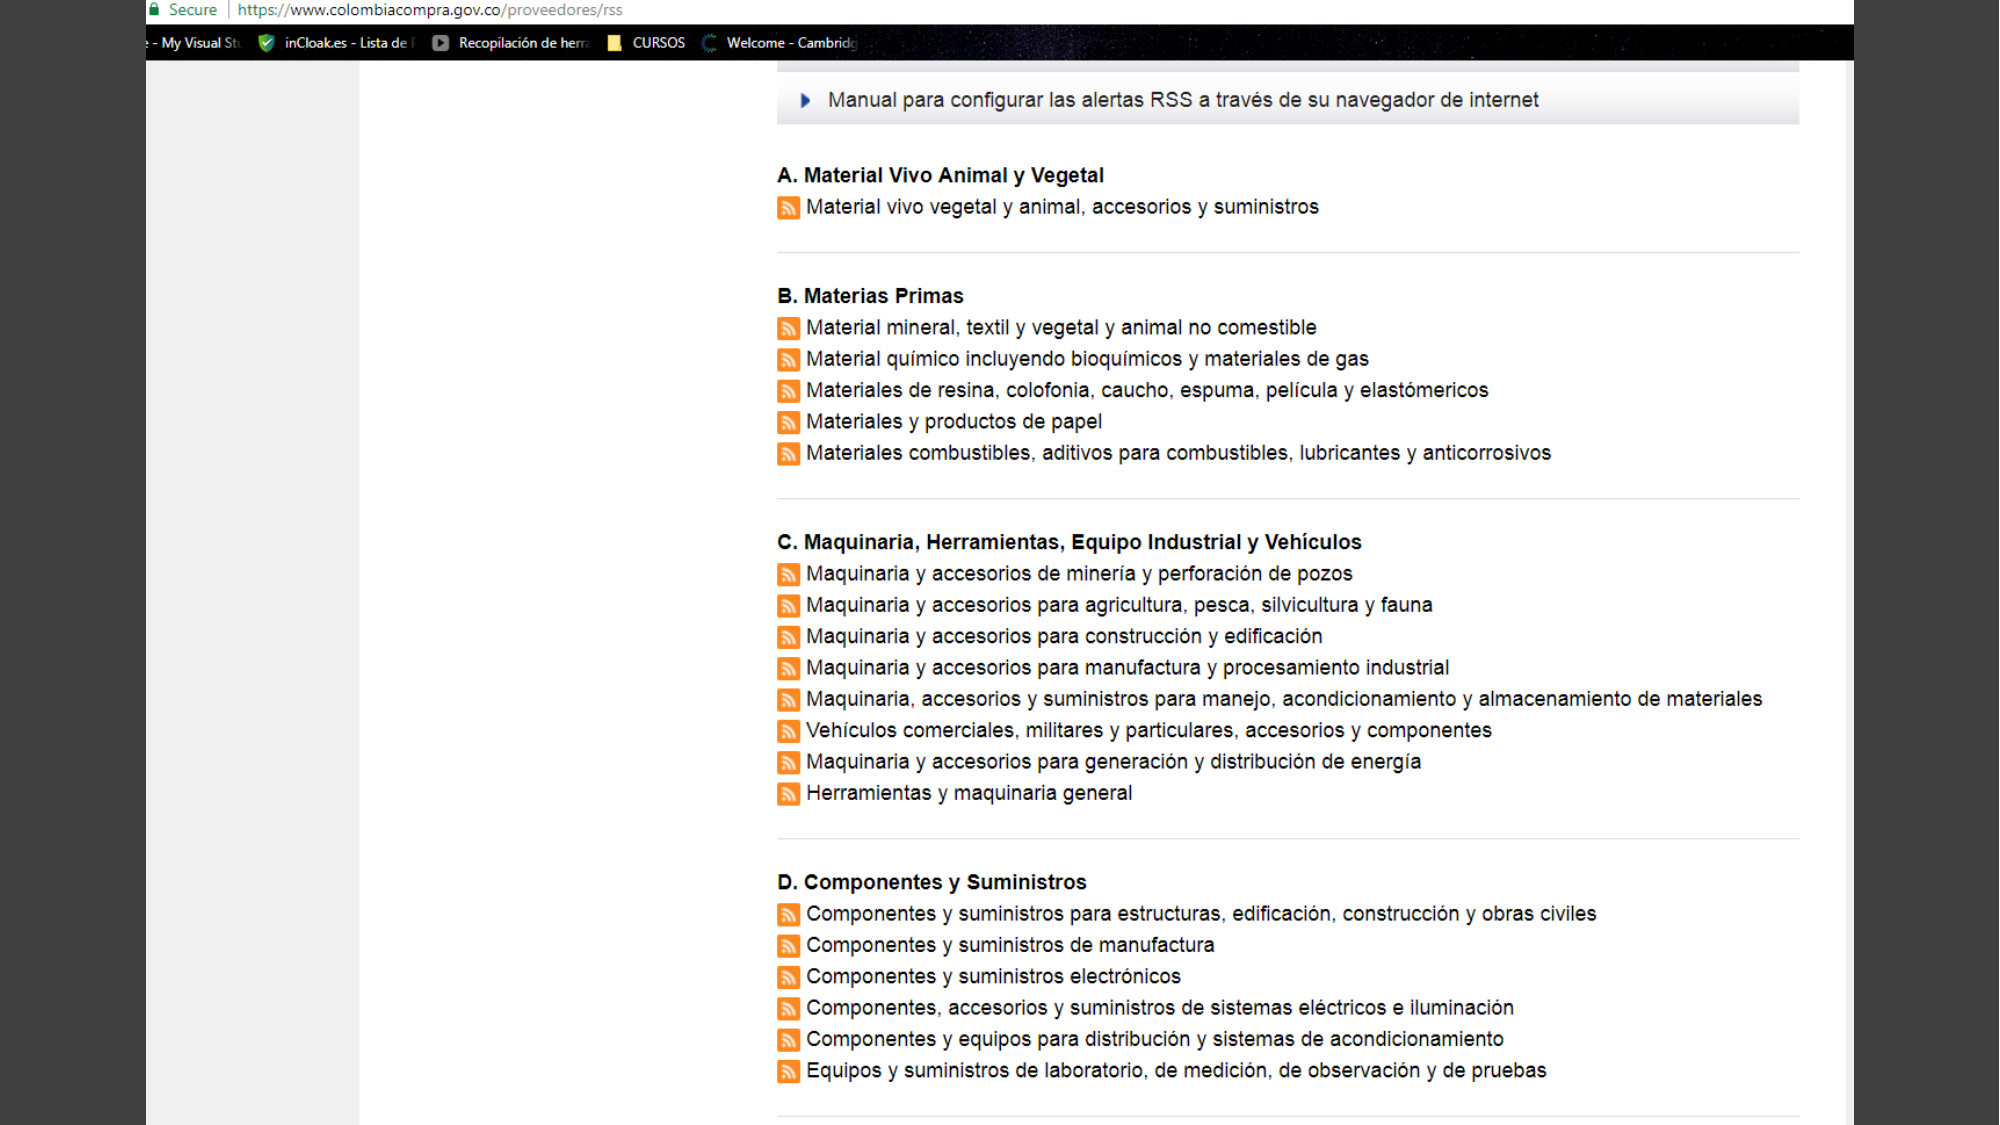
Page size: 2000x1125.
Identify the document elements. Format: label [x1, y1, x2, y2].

picture [145, 0, 1854, 1125]
